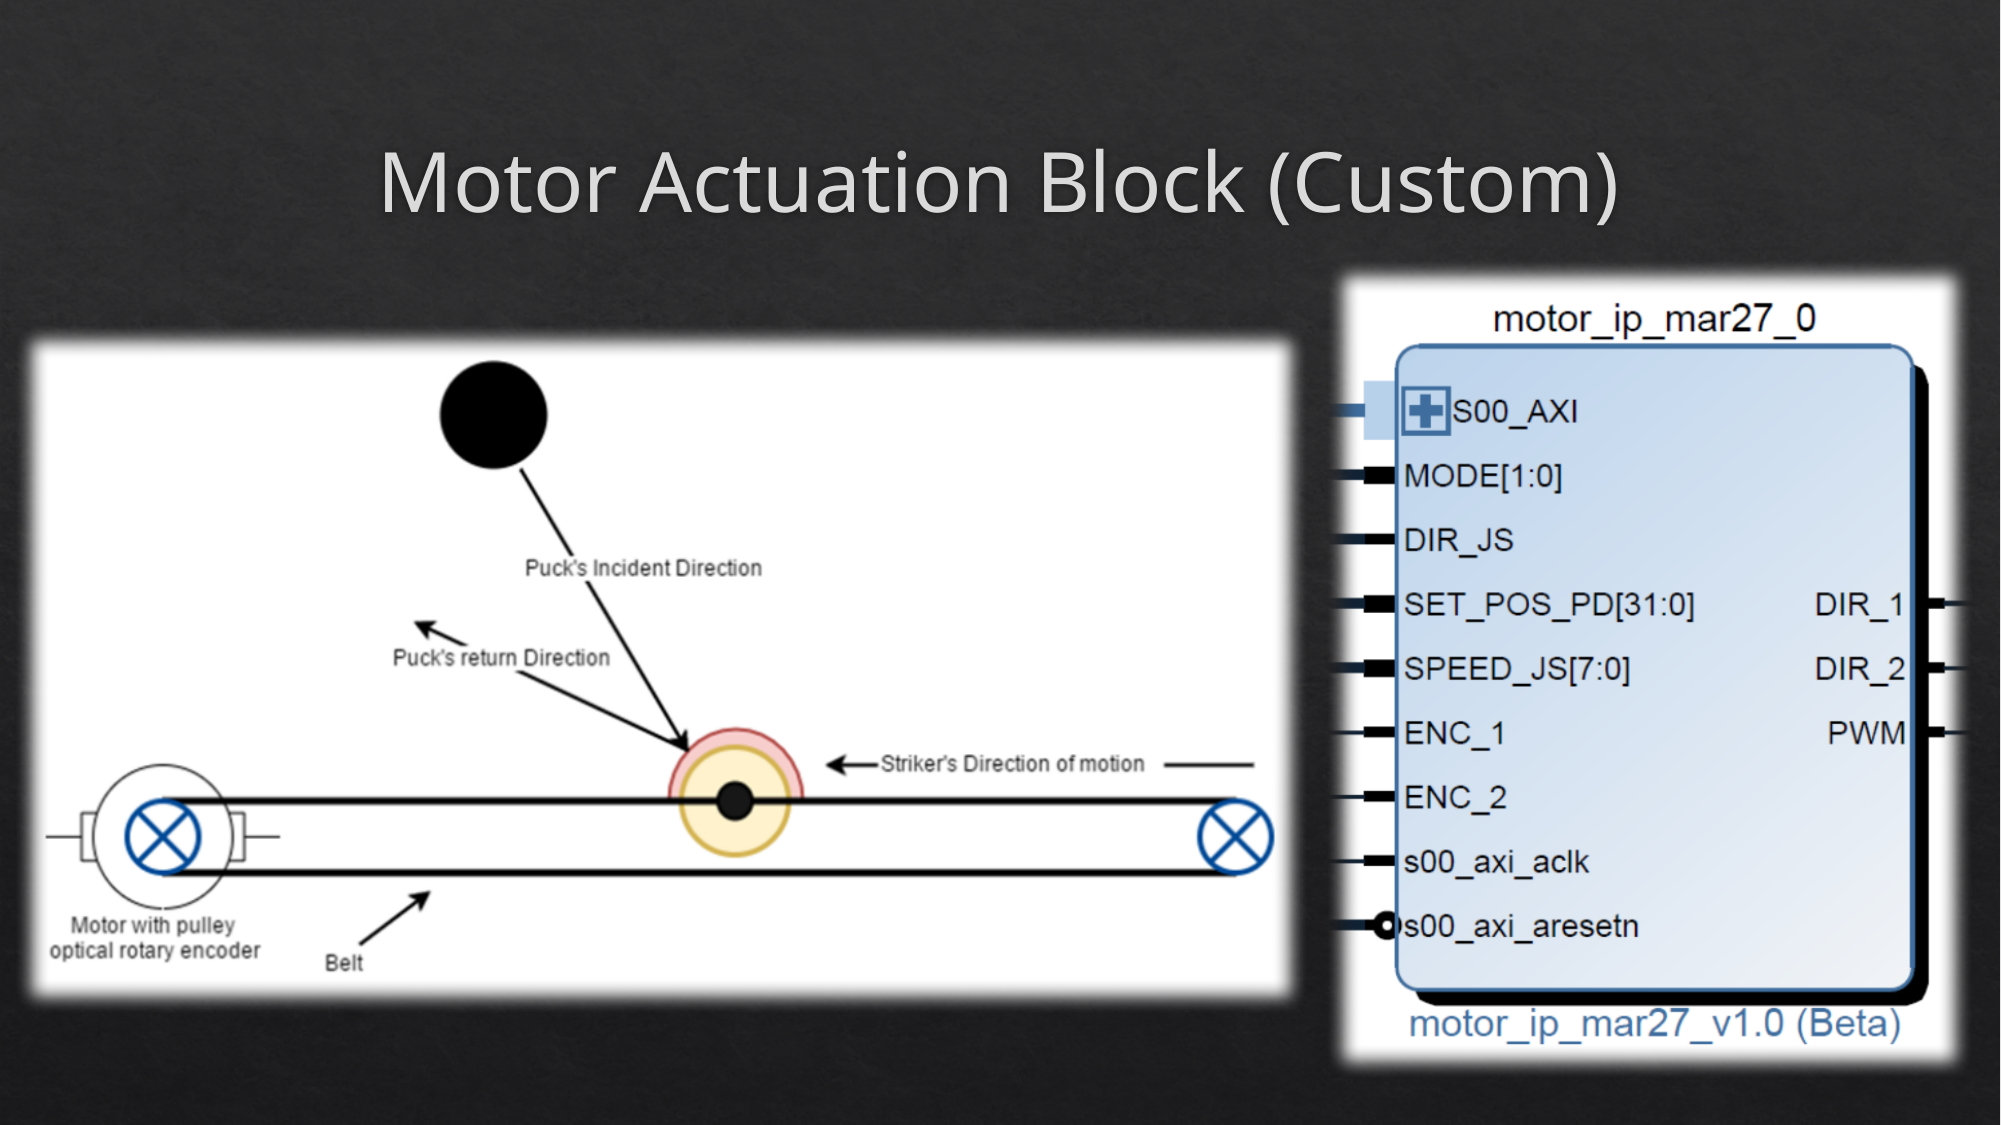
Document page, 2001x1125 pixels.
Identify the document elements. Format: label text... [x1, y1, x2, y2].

title Motor Actuation Block (Custom) [149, 99, 1849, 260]
picture [1326, 258, 1972, 1079]
picture [15, 324, 1308, 1014]
